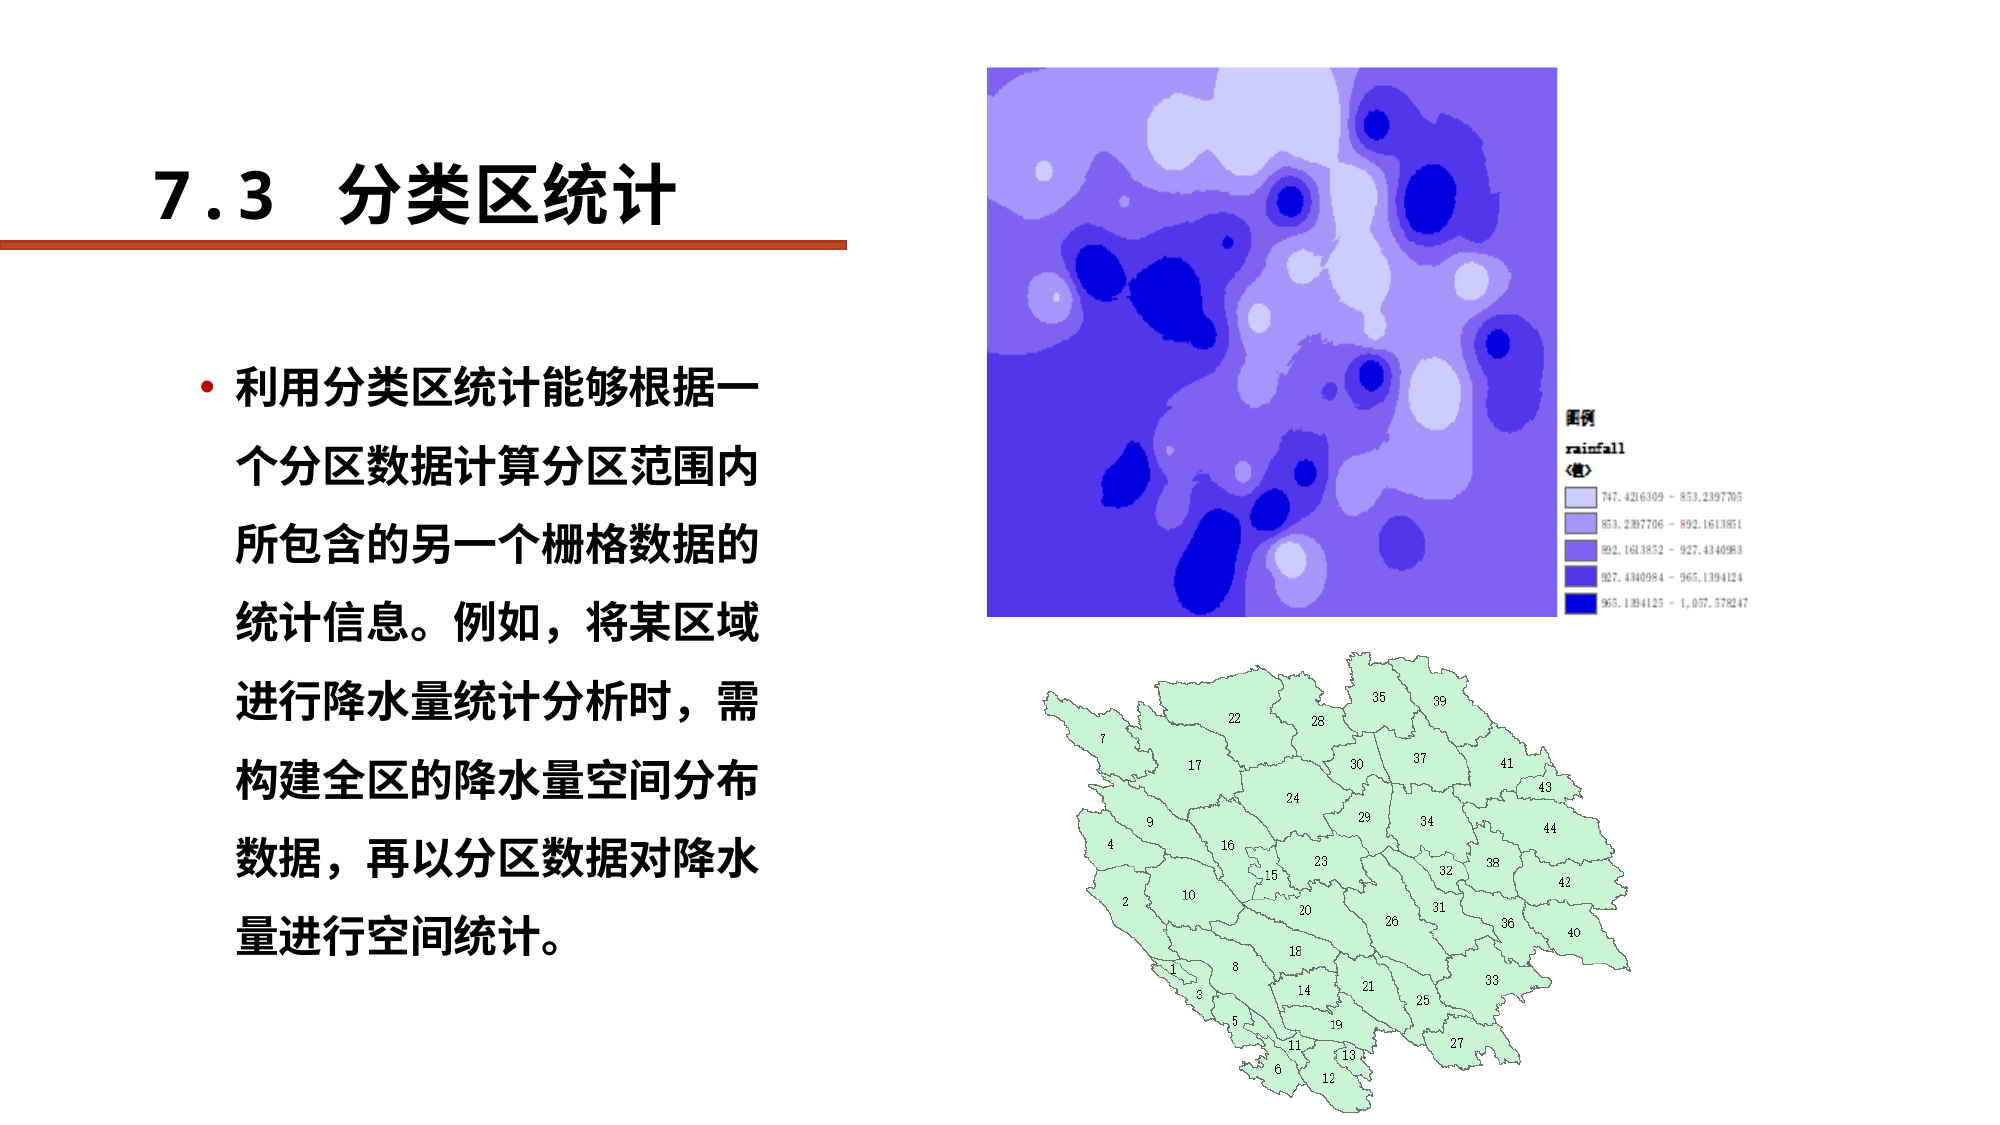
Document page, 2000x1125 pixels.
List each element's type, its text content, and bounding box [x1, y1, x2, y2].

picture [987, 66, 1758, 618]
picture [1035, 641, 1666, 1125]
list 利用分类区统计能够根据一个分区数据计算分区范围内所包含的另一个栅格数据的统计信息。例如，将某区域进行降水量统计分析时，需构建全区的降水量空间分布数据，再以分区数据对降水量进行空间统计。 [184, 326, 776, 1002]
title 7.3 分类区统计 [137, 16, 1638, 242]
